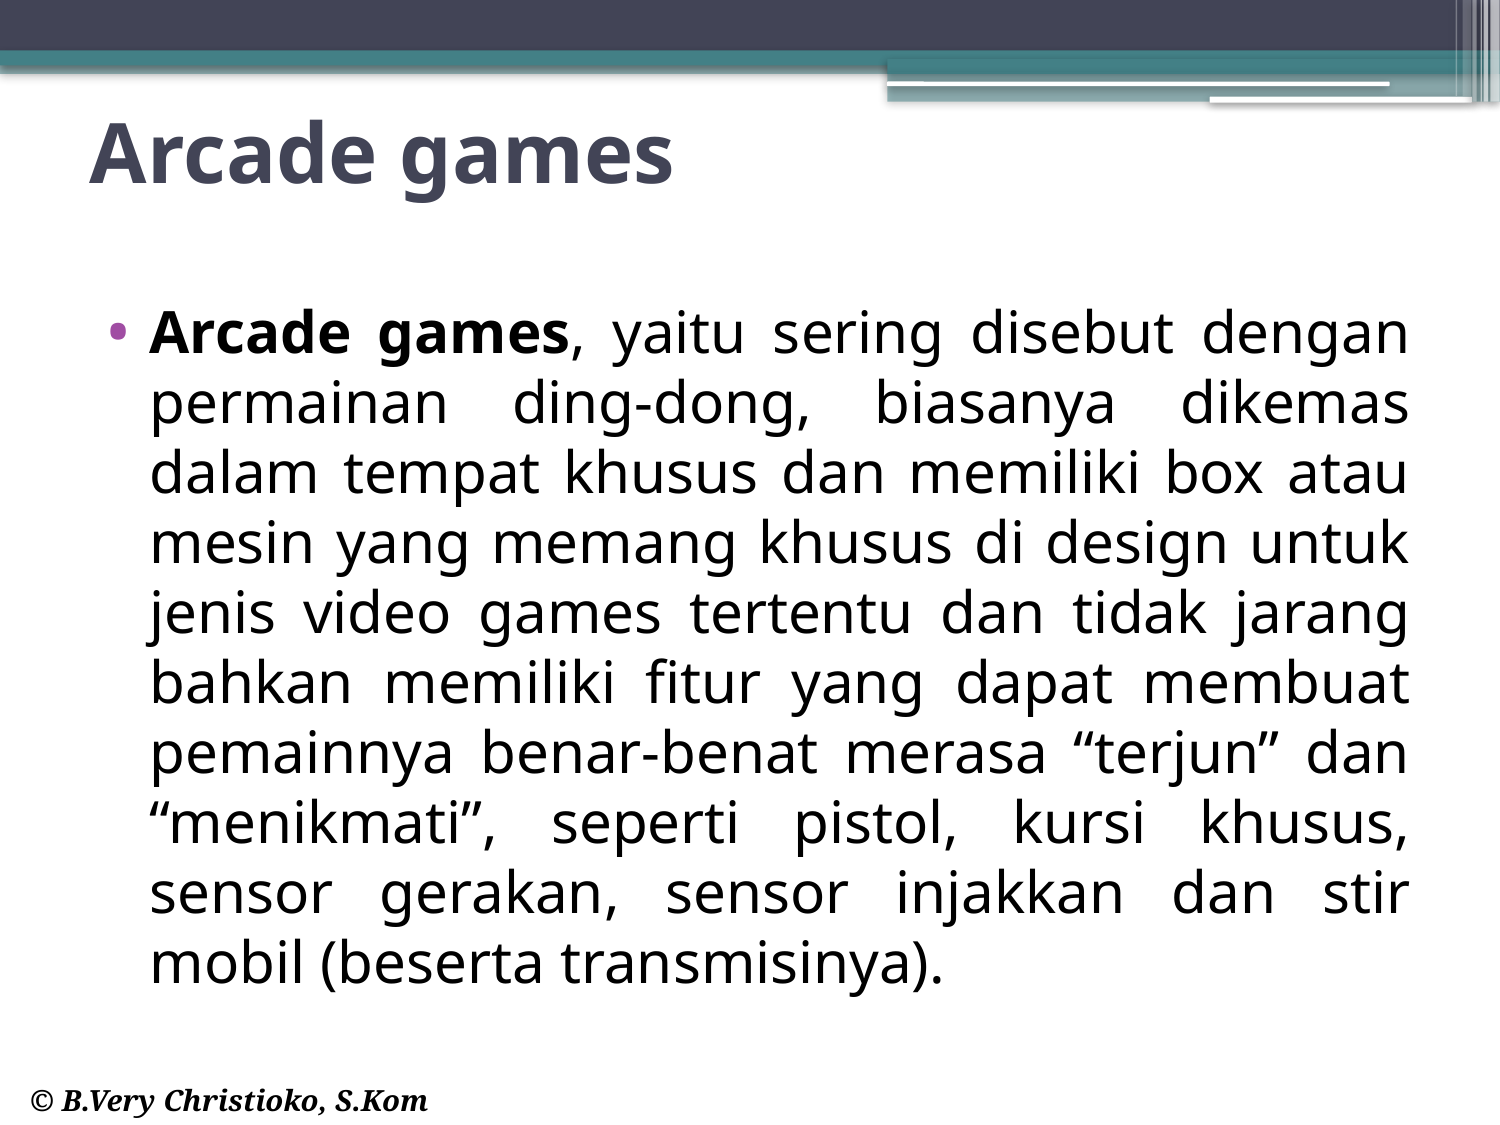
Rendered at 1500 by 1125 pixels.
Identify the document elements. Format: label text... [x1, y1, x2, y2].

text_box © B.Very Christioko, S.Kom [15, 1074, 444, 1125]
list Arcade games, yaitu sering disebut dengan permainan ding-dong, biasanya dikemas dalam tempat khusus dan memiliki box atau mesin yang memang khusus di design untuk jenis video games tertentu dan tidak jarang bahkan memiliki fitur yang dapat membuat pemainnya benar-benat merasa “terjun” dan “menikmati”, seperti pistol, kursi khusus, sensor gerakan, sensor injakkan dan stir mobil (beserta transmisinya). [75, 287, 1425, 1079]
title Arcade games [75, 62, 1425, 238]
